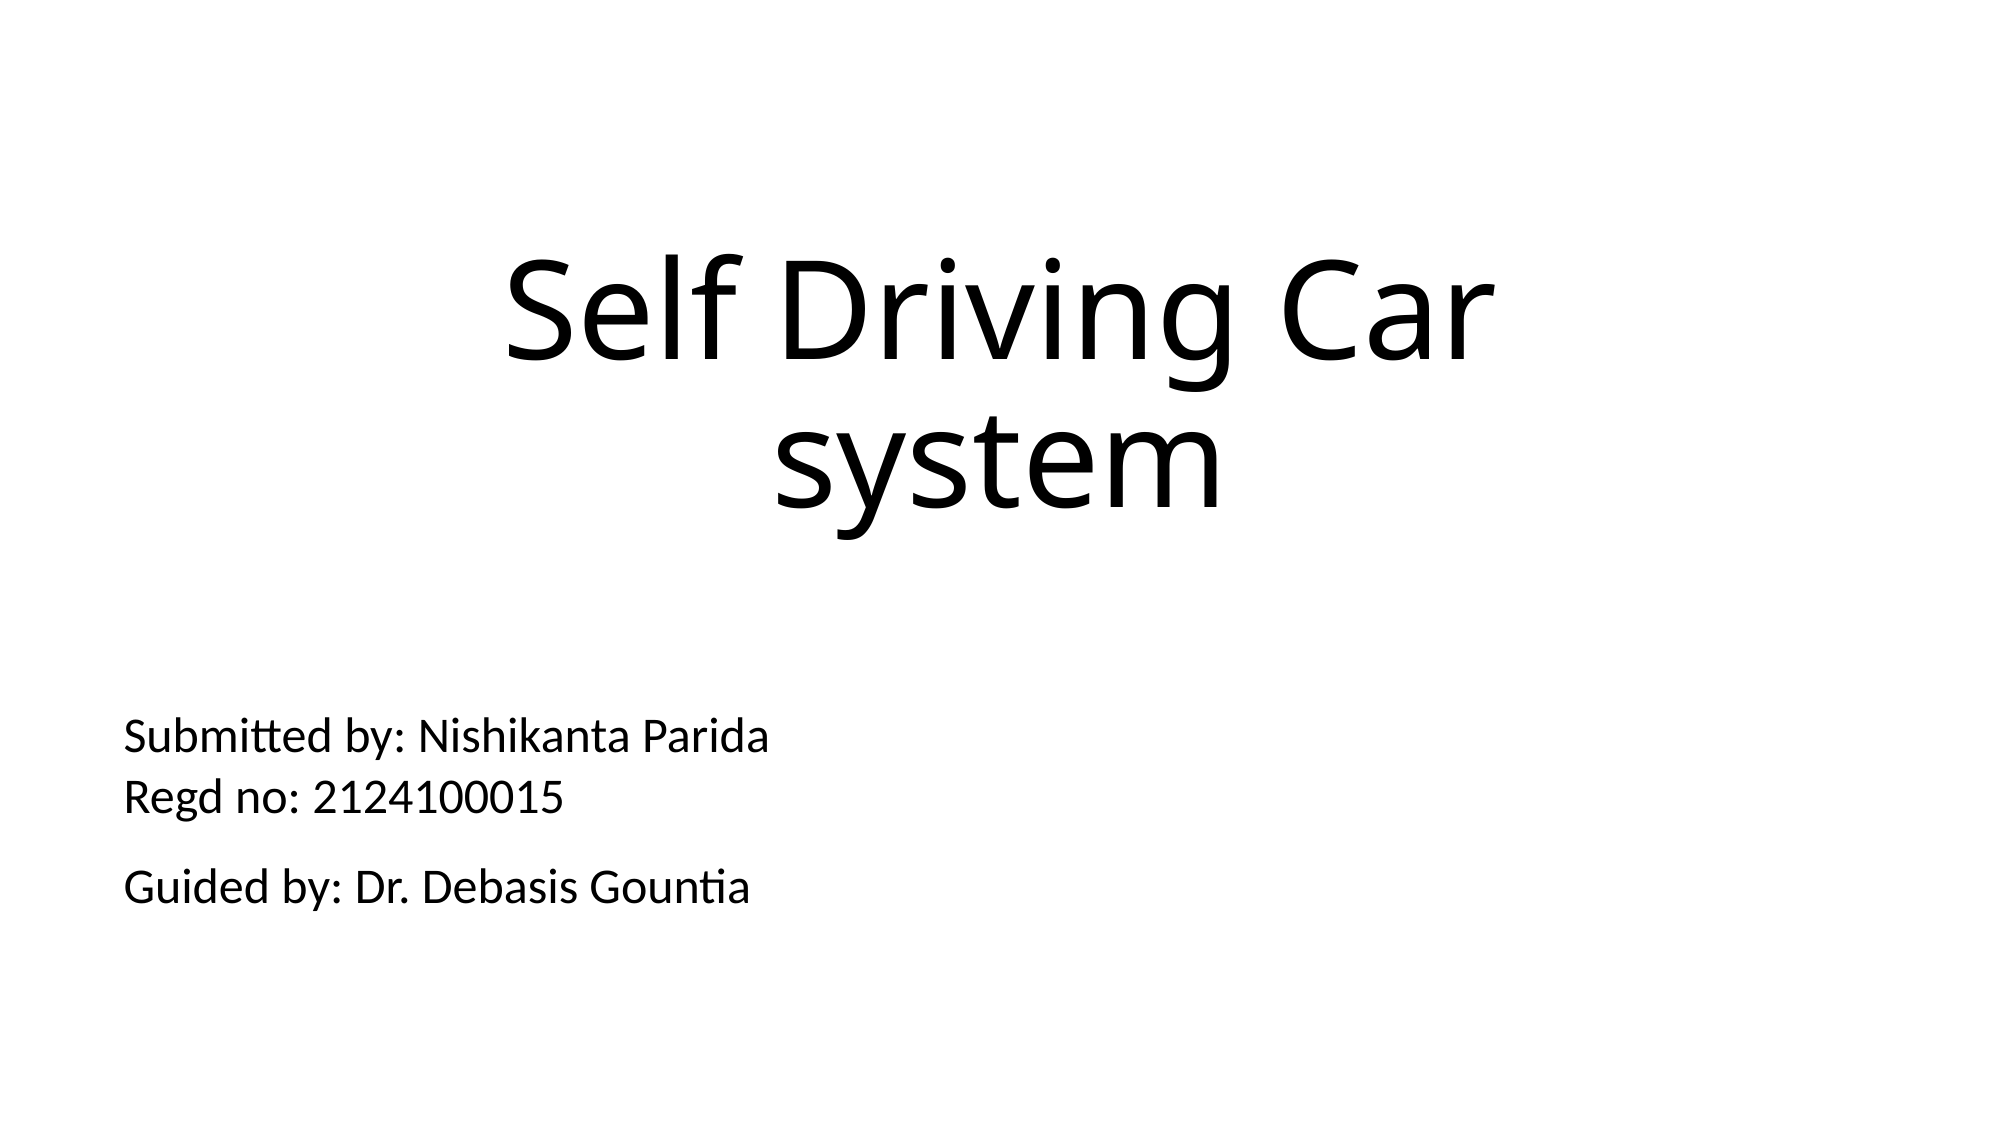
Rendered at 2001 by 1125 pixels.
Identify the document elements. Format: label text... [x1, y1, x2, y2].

title Self Driving Car system [477, 388, 1522, 545]
text_box Guided by: Dr. Debasis Gountia [108, 846, 828, 921]
text_box Regd no: 2124100015 [108, 756, 918, 832]
text_box Submitted by: Nishikanta Parida [108, 695, 918, 756]
